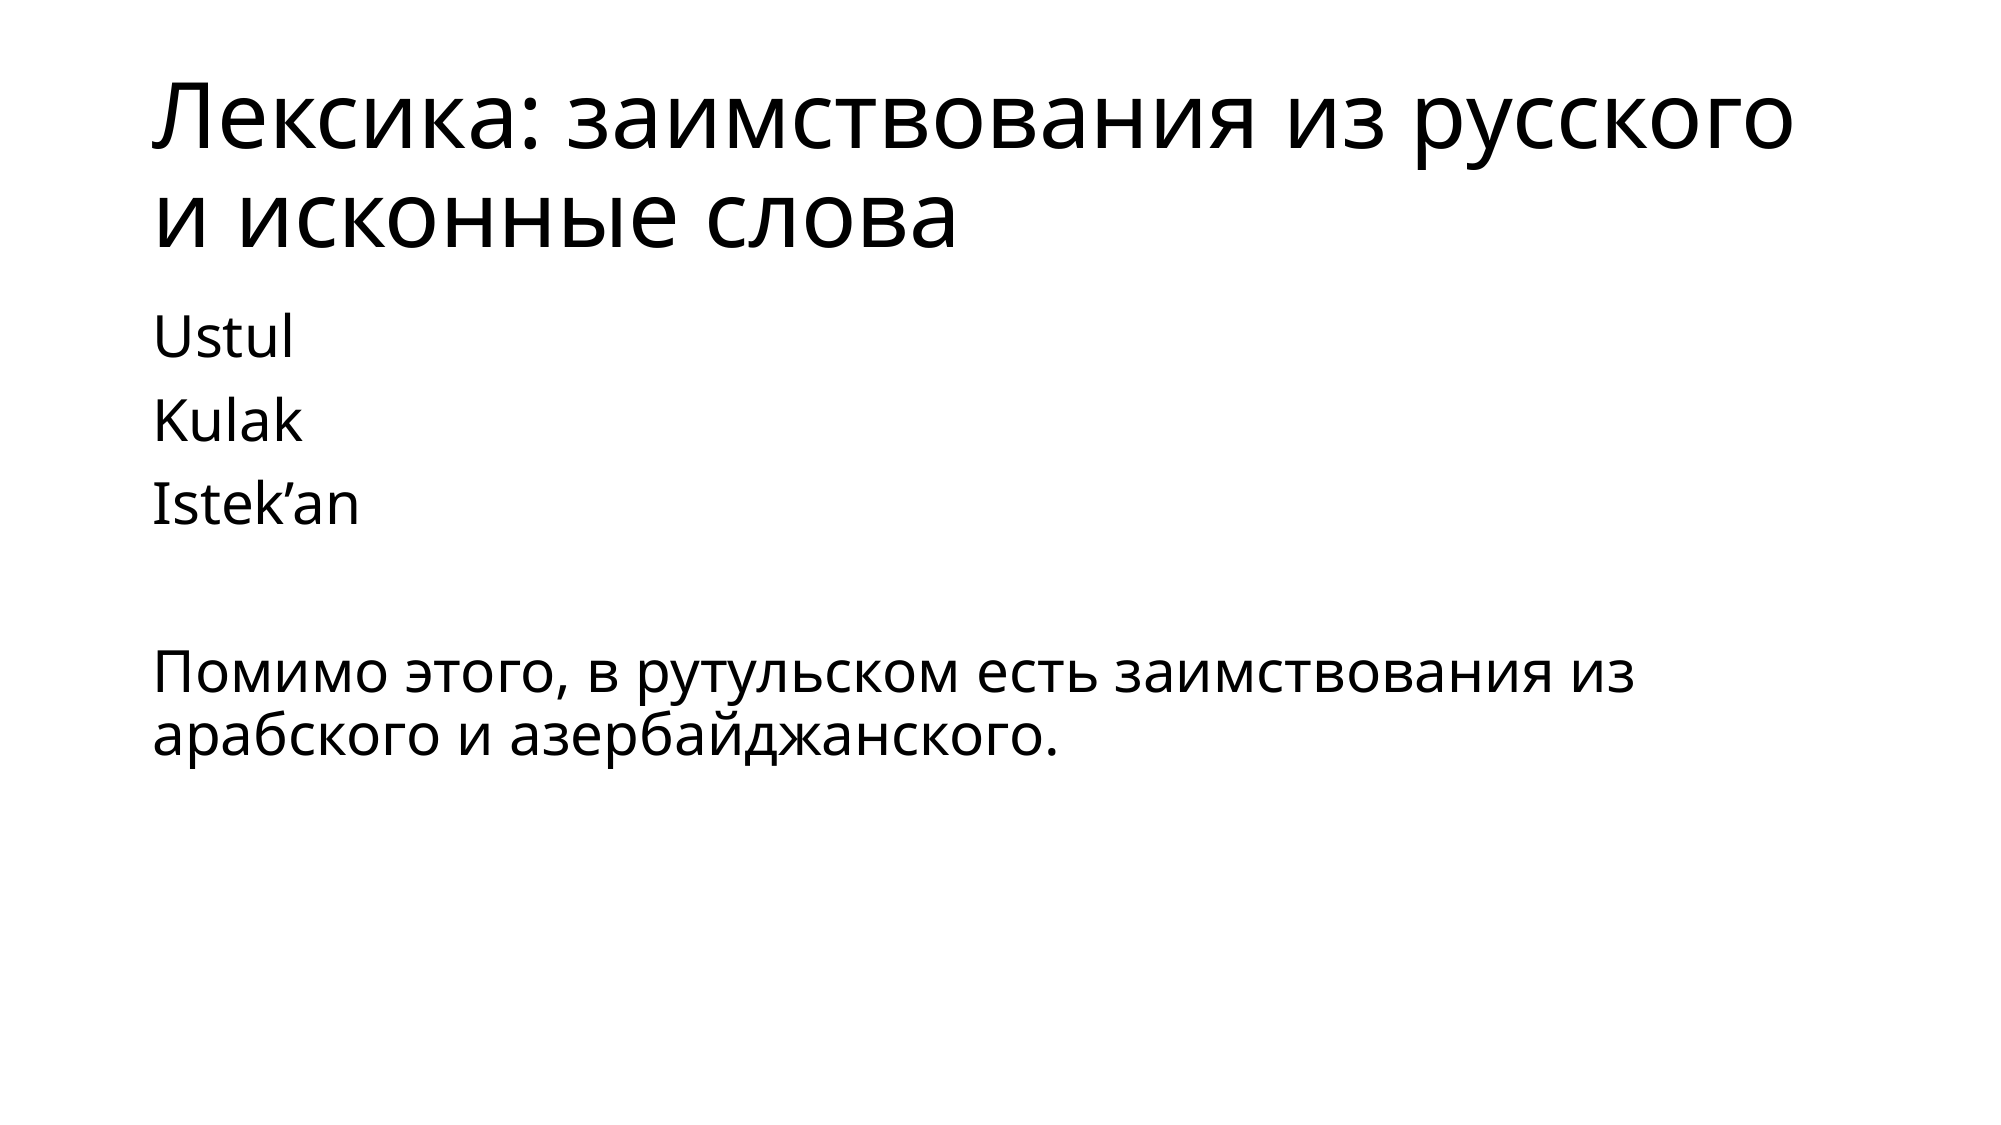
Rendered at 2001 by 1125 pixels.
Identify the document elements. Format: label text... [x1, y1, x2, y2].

list Ustul Kulak Istek’an Помимо этого, в рутульском есть заимствования из арабского и азербайджанского. [137, 299, 1863, 1014]
title Лексика: заимствования из русского и исконные слова [137, 59, 1863, 278]
